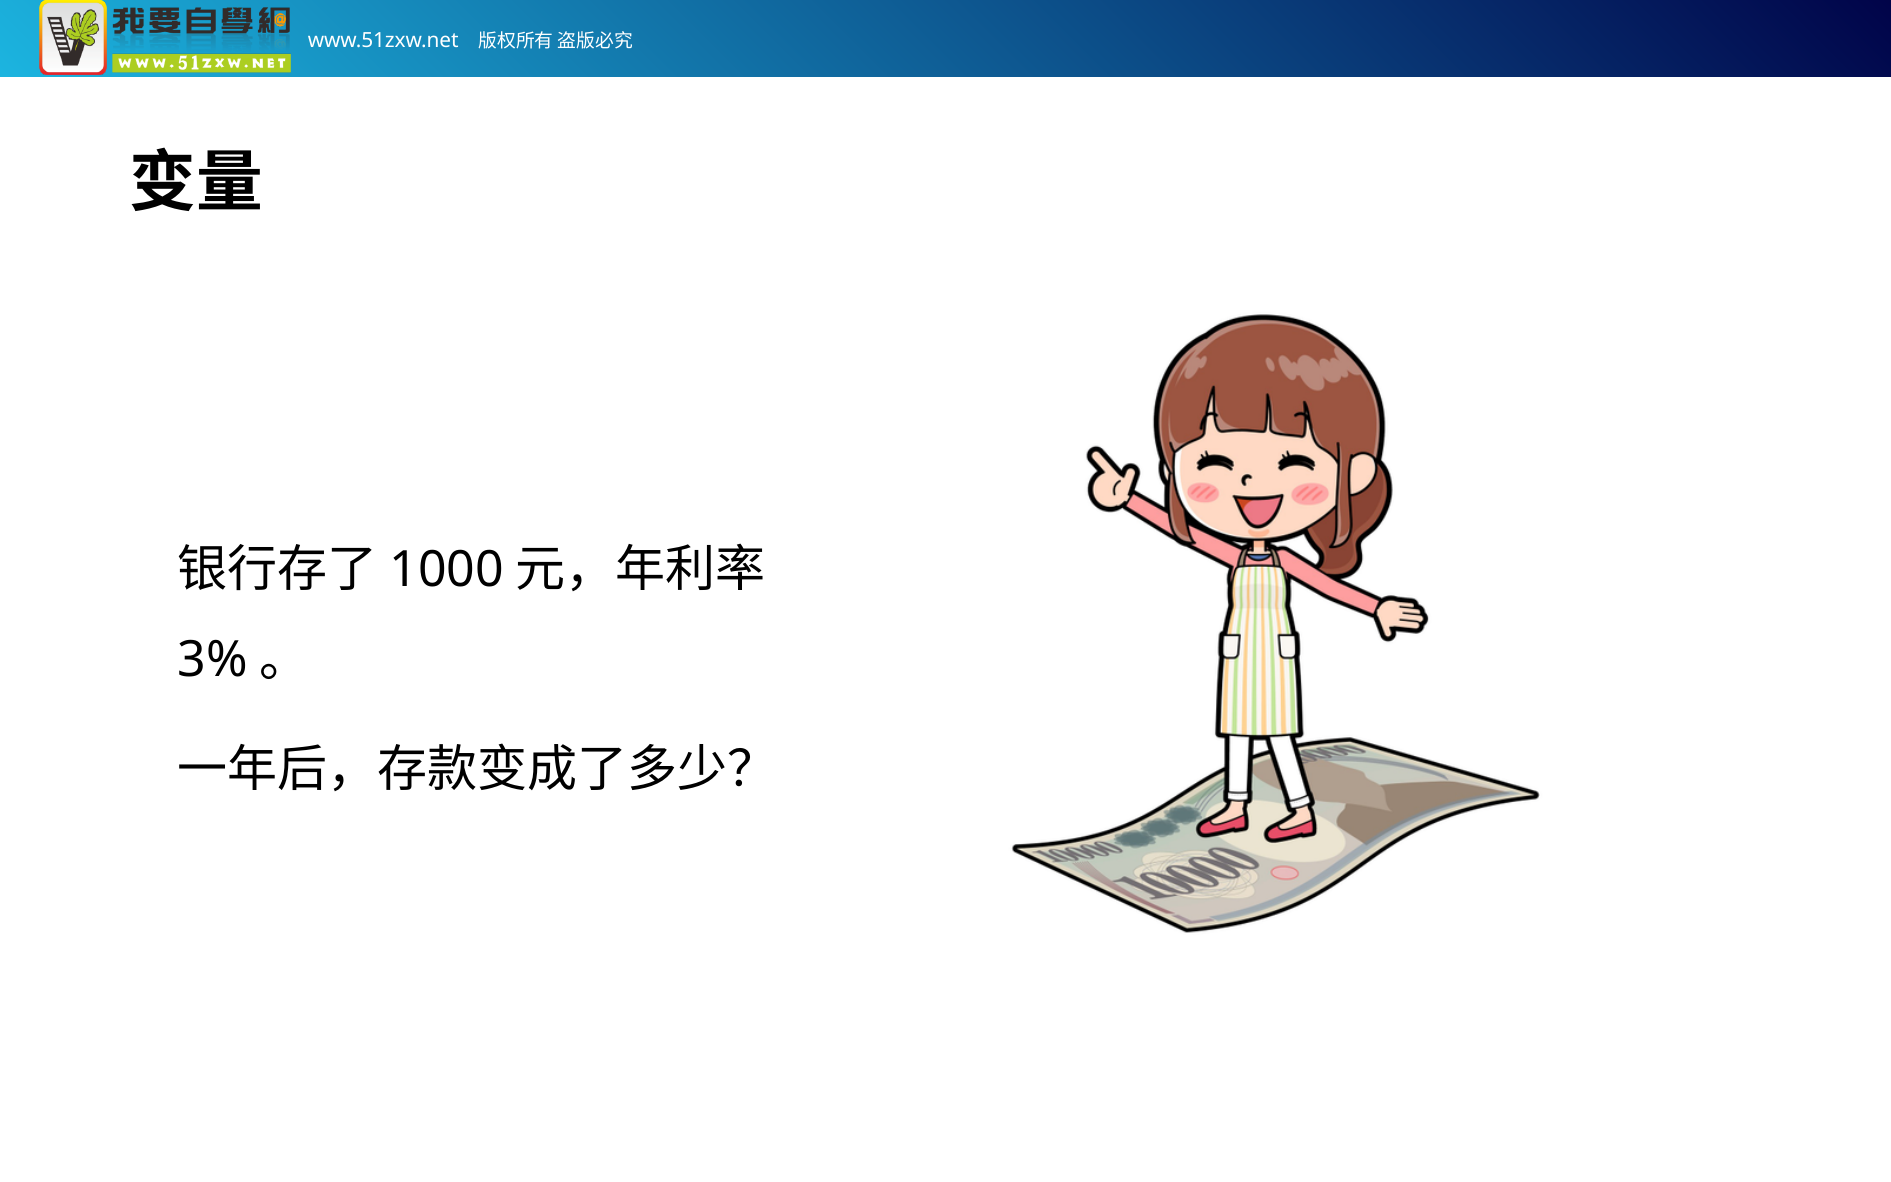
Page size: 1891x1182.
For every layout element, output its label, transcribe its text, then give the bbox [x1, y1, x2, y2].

text_box [0, 0, 1891, 78]
text_box 银行存了1000元，年利率3%。 一年后，存款变成了多少？ [157, 496, 901, 1182]
text_box 变量 [114, 131, 279, 226]
text_box www.51zxw.net 版权所有 盗版必究 [291, 11, 858, 59]
picture [39, 0, 291, 75]
picture [975, 279, 1567, 943]
